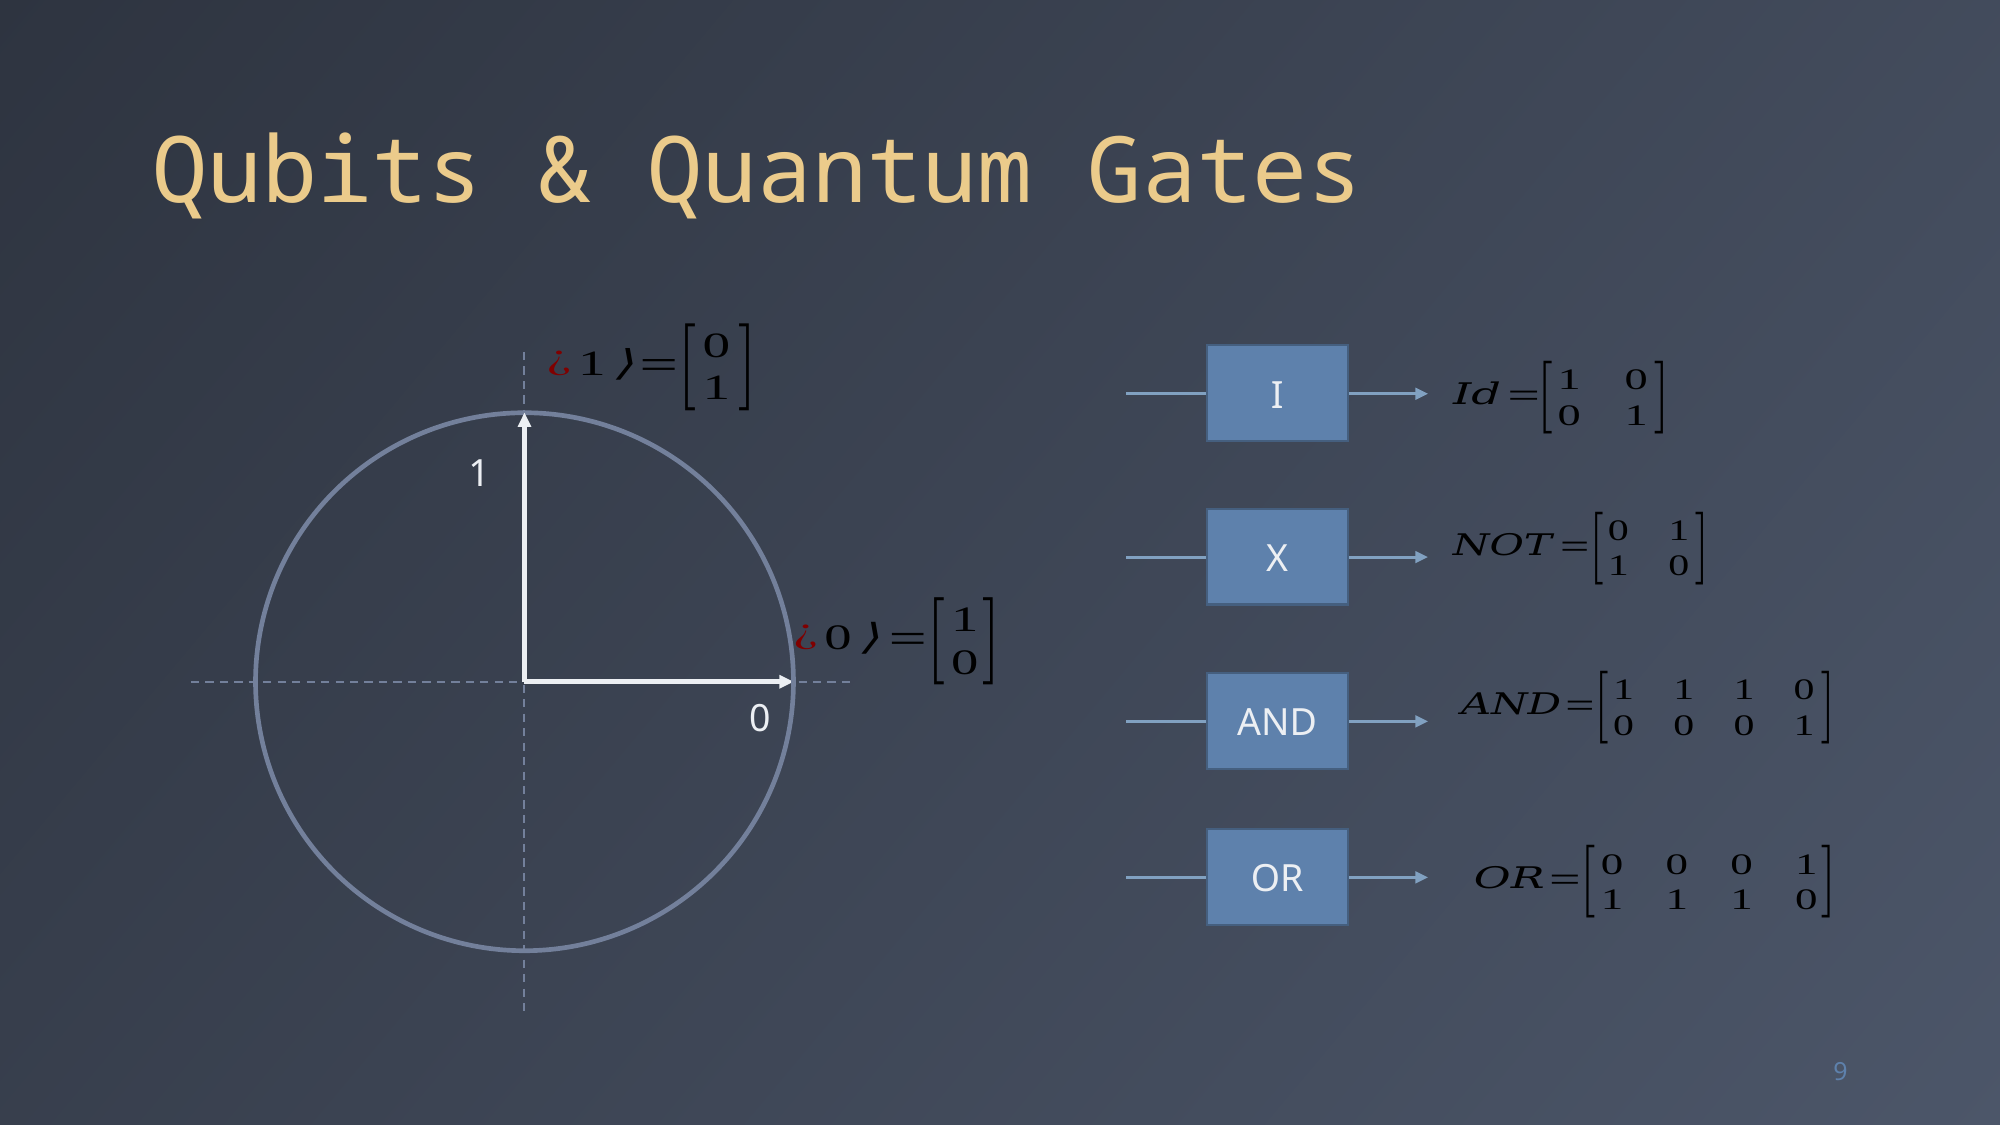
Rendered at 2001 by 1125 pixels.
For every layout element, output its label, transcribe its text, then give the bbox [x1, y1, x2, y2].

text_box AND [1206, 672, 1349, 721]
text_box X [1206, 558, 1349, 606]
text_box 0 [734, 687, 796, 747]
text_box OR [1206, 828, 1349, 877]
text_box X [1206, 508, 1349, 557]
title Qubits & Quantum Gates [137, 26, 1863, 230]
slide_number 9 [1738, 1042, 1863, 1103]
text_box [254, 411, 795, 681]
text_box I [1206, 344, 1349, 393]
text_box 1 [453, 441, 515, 502]
text_box I [1206, 394, 1349, 442]
text_box [254, 682, 795, 952]
text_box OR [1206, 878, 1349, 926]
text_box AND [1206, 722, 1349, 770]
